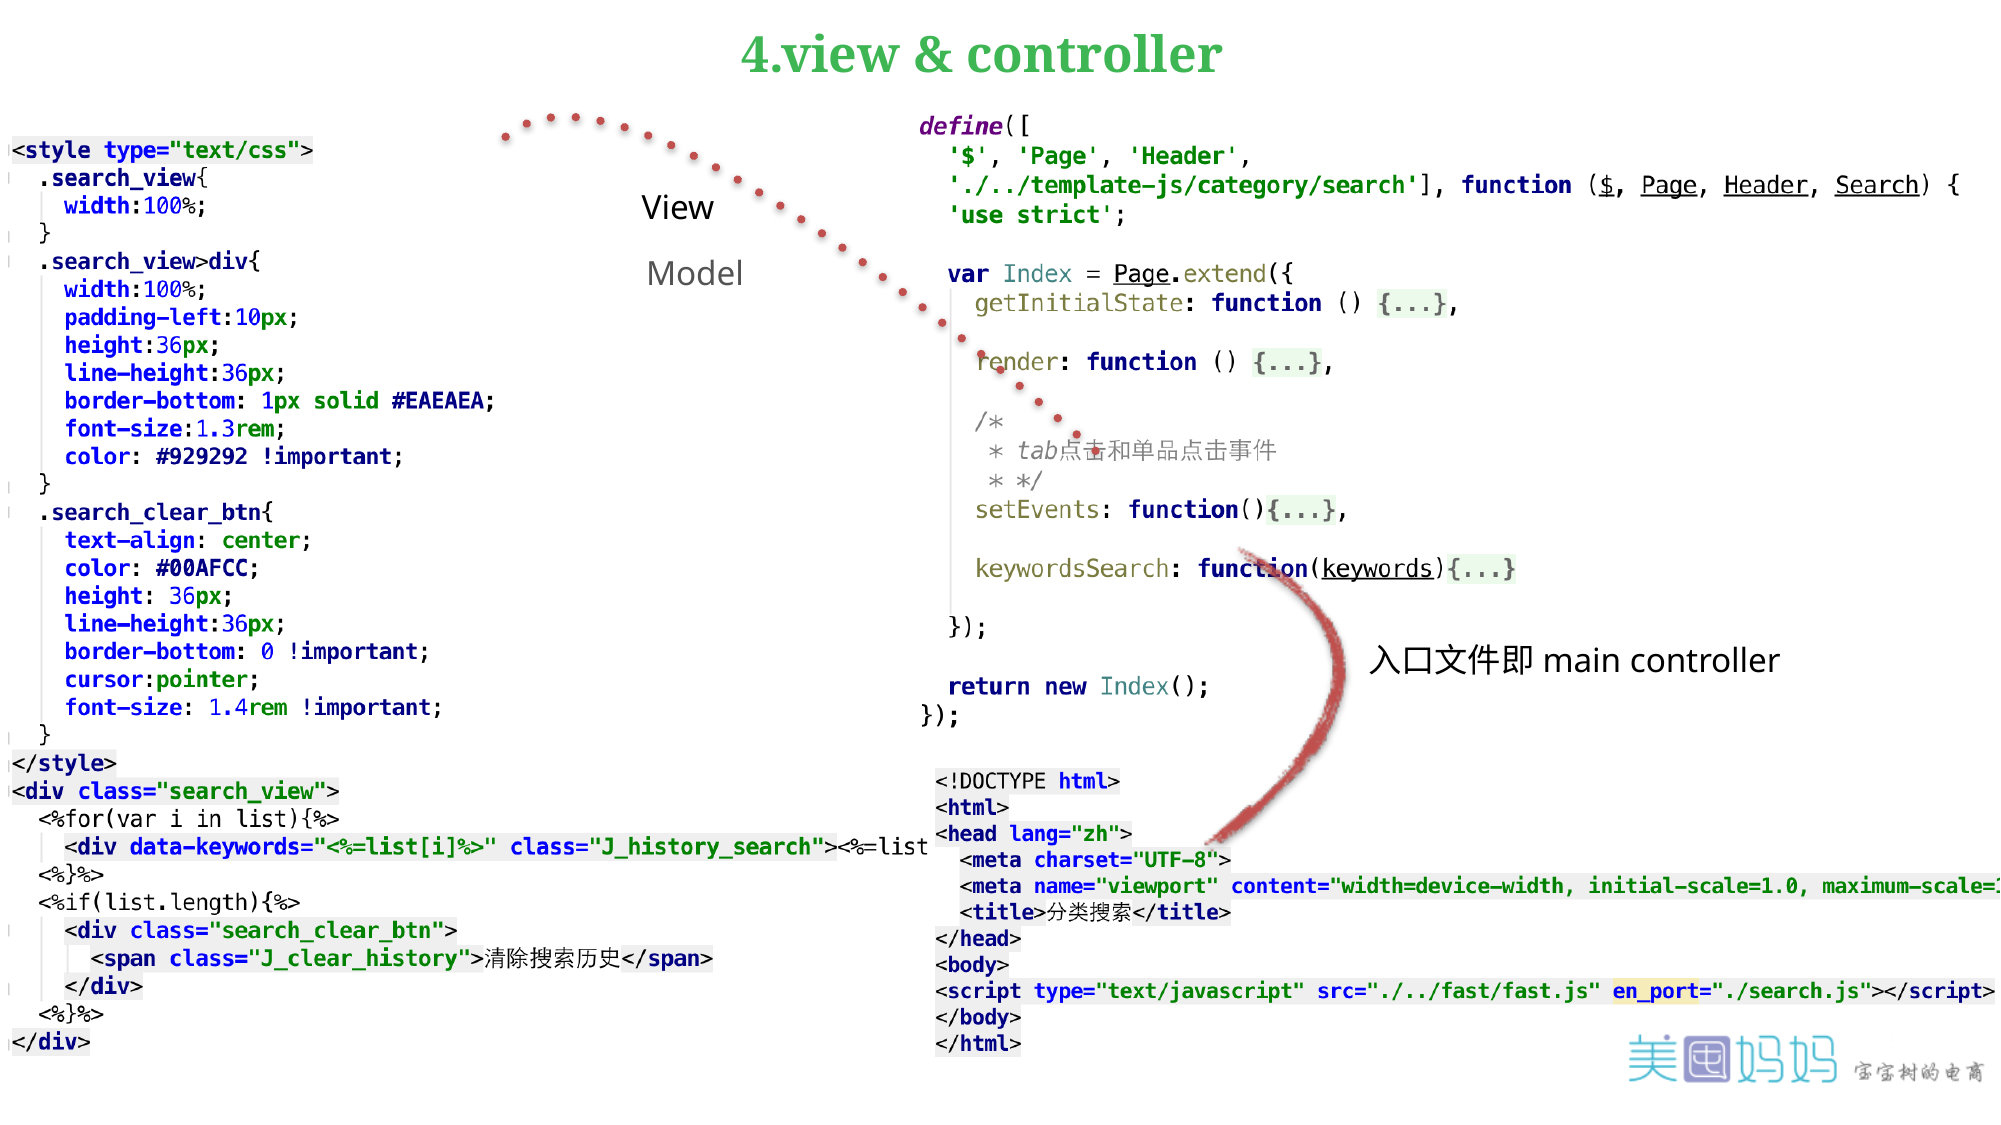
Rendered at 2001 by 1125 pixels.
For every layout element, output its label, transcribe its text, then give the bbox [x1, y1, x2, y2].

text_box [506, 116, 650, 136]
text_box 4.view & controller [734, 15, 1232, 90]
picture [7, 108, 2000, 1101]
